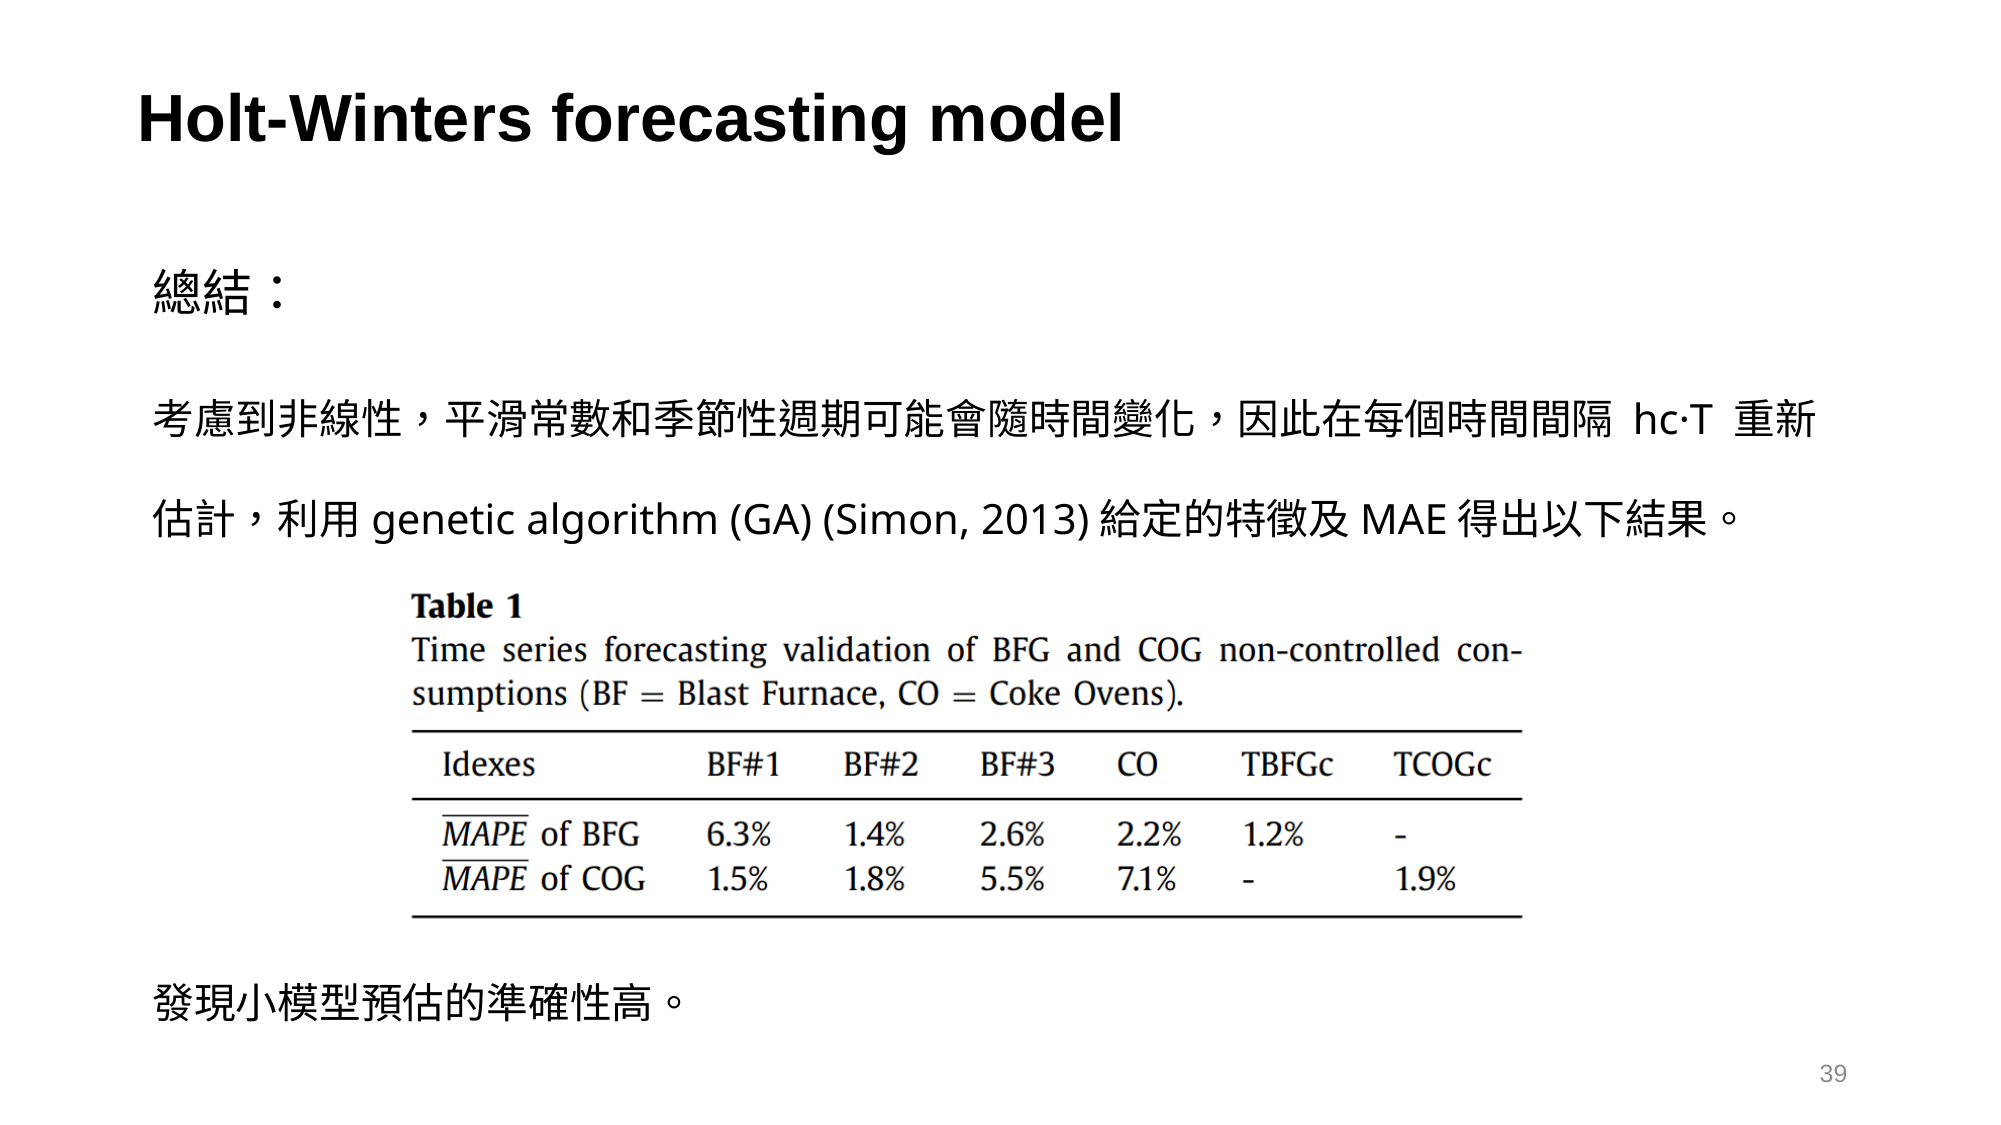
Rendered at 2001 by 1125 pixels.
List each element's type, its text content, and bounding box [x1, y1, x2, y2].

text_box Holt-Winters forecasting model [122, 67, 1910, 163]
picture [365, 562, 1566, 955]
slide_number 39 [1412, 1042, 1863, 1103]
